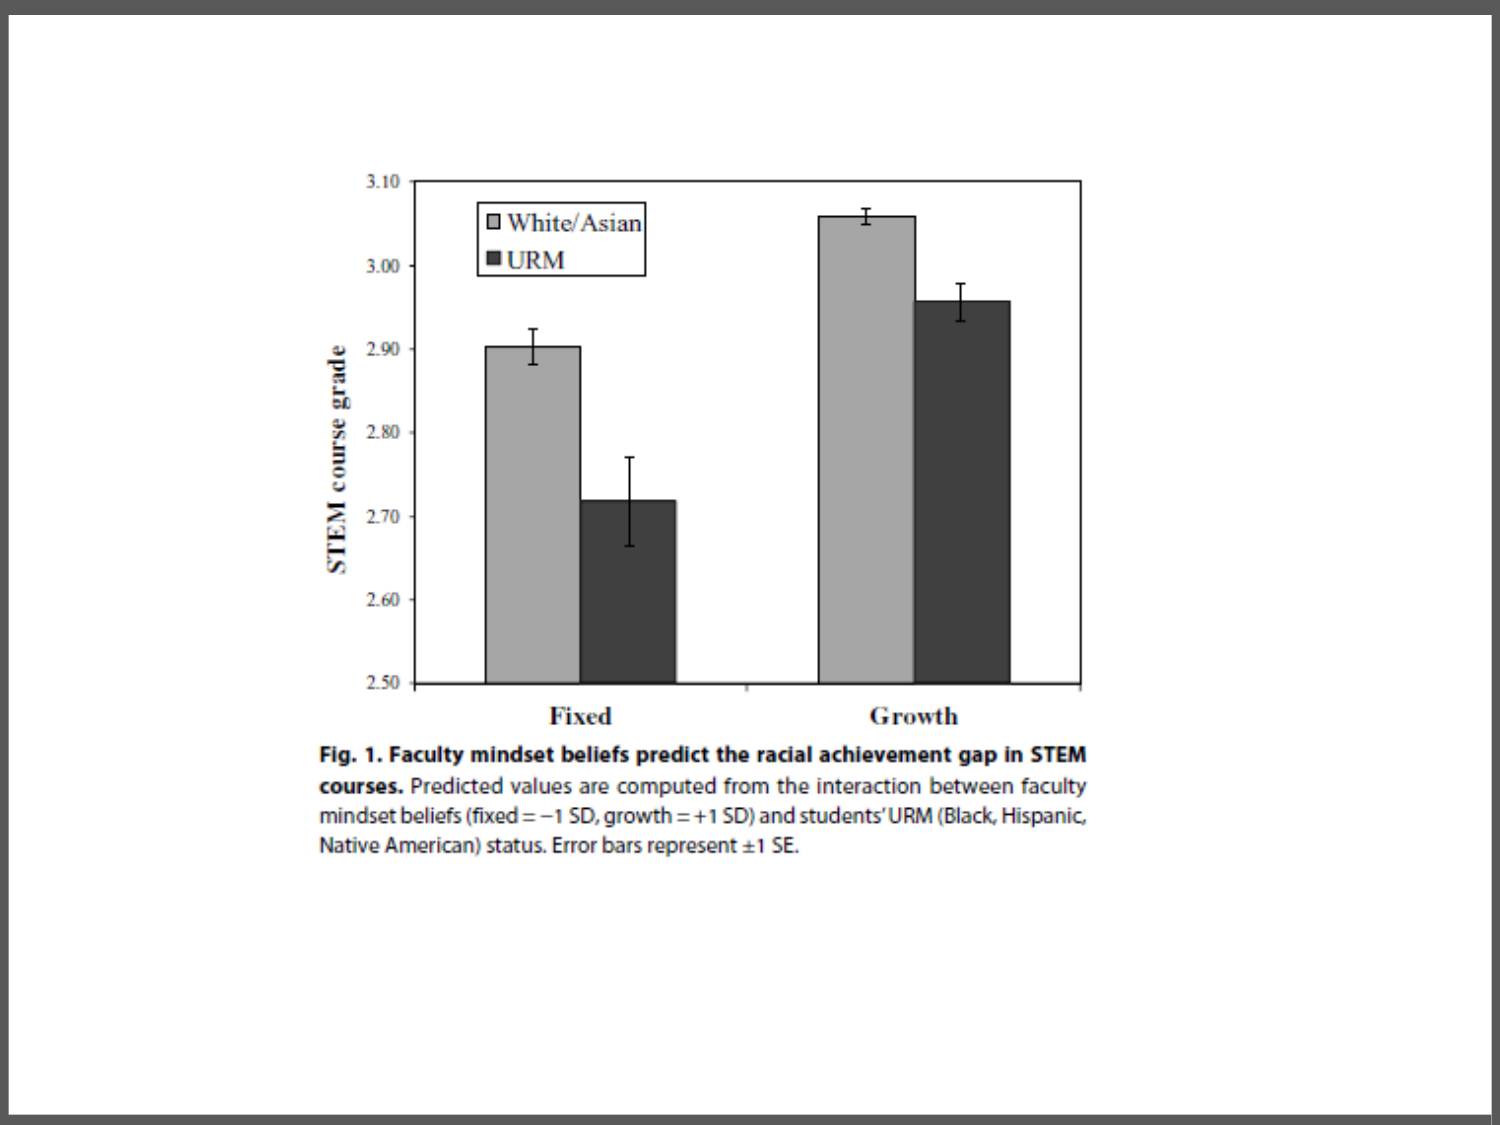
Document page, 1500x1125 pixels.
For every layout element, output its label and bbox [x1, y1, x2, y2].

picture [299, 149, 1098, 875]
